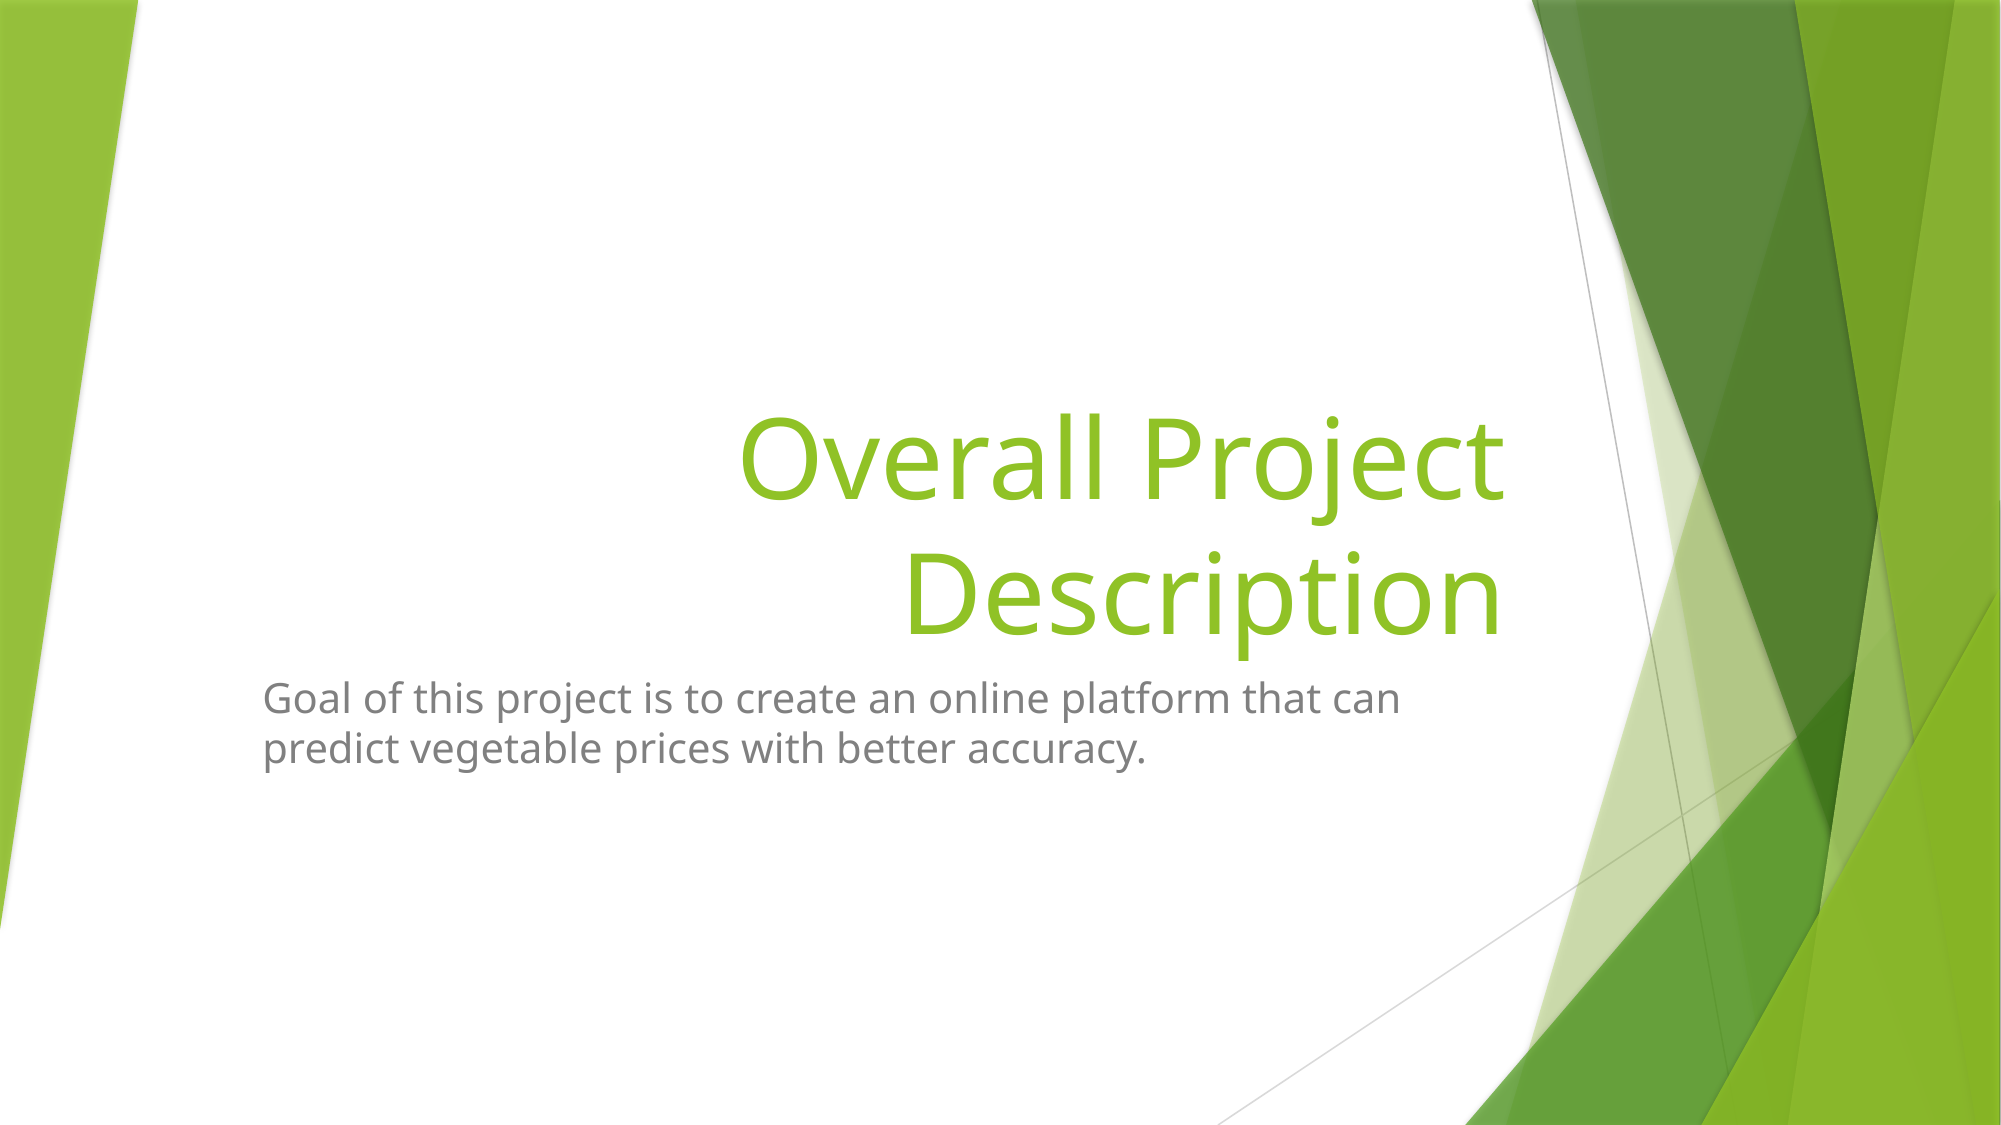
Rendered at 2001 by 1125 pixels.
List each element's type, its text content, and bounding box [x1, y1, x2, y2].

subtitle Goal of this project is to create an online platform that can predict vegetable prices with better accuracy. [247, 664, 1522, 845]
title Overall Project Description [247, 394, 1522, 664]
